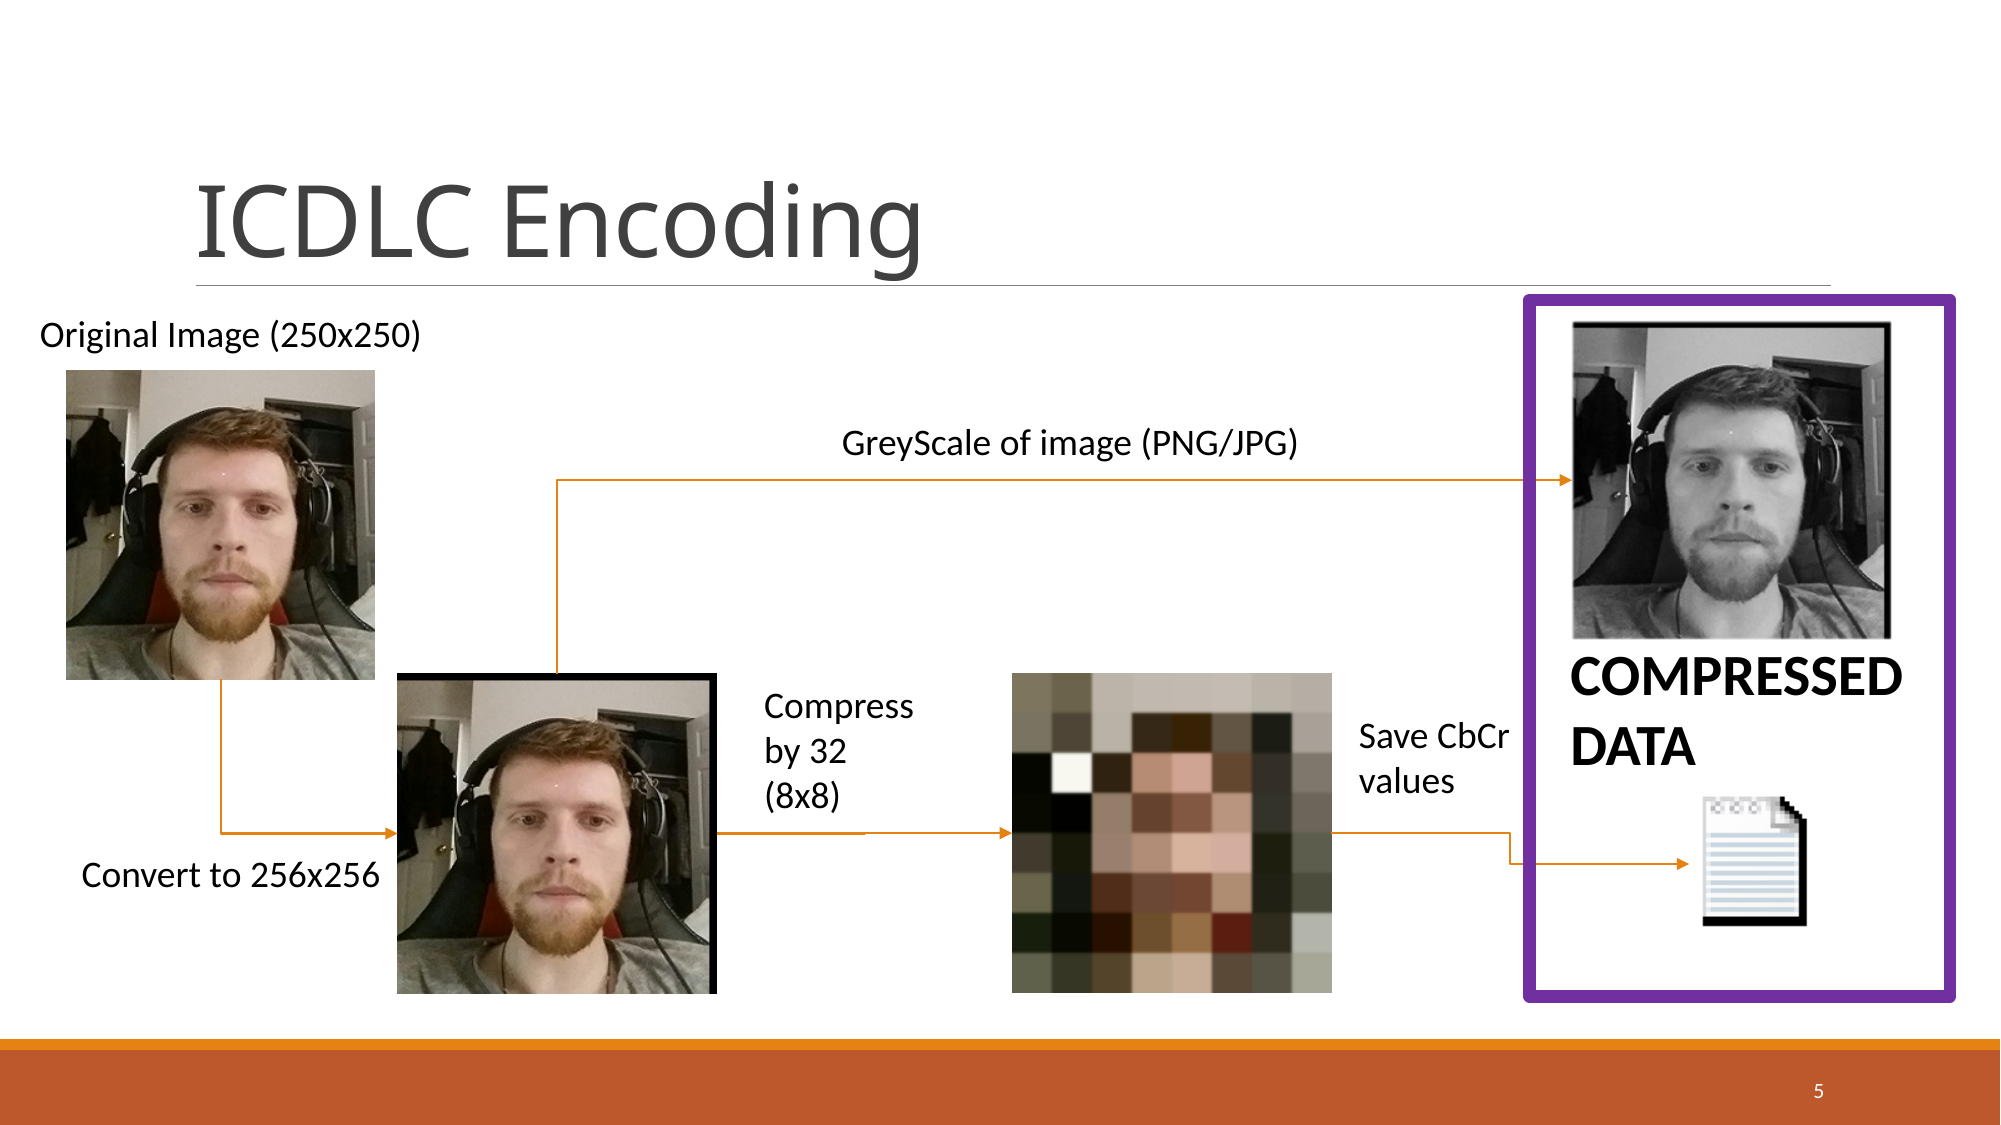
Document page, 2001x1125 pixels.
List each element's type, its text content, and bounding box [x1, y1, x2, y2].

picture [65, 370, 376, 680]
text_box Convert to 256x256 [66, 843, 394, 903]
text_box Save CbCr values [1344, 703, 1535, 809]
slide_number 5 [1624, 1059, 1840, 1120]
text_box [967, 69, 1162, 1085]
picture [397, 673, 718, 994]
text_box GreyScale of image (PNG/JPG) [827, 410, 964, 471]
text_box [1528, 299, 1951, 998]
text_box GreyScale of image (PNG/JPG) [1171, 410, 1315, 471]
title ICDLC Encoding [180, 47, 1830, 285]
text_box Compress by 32 (8x8) [749, 673, 935, 824]
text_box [231, 667, 387, 846]
text_box COMPRESSED DATA [1555, 630, 1950, 785]
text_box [1330, 832, 1690, 865]
picture [1571, 319, 1892, 641]
picture [1162, 672, 1332, 994]
text_box Original Image (250x250) [25, 302, 437, 363]
picture [1688, 789, 1826, 939]
